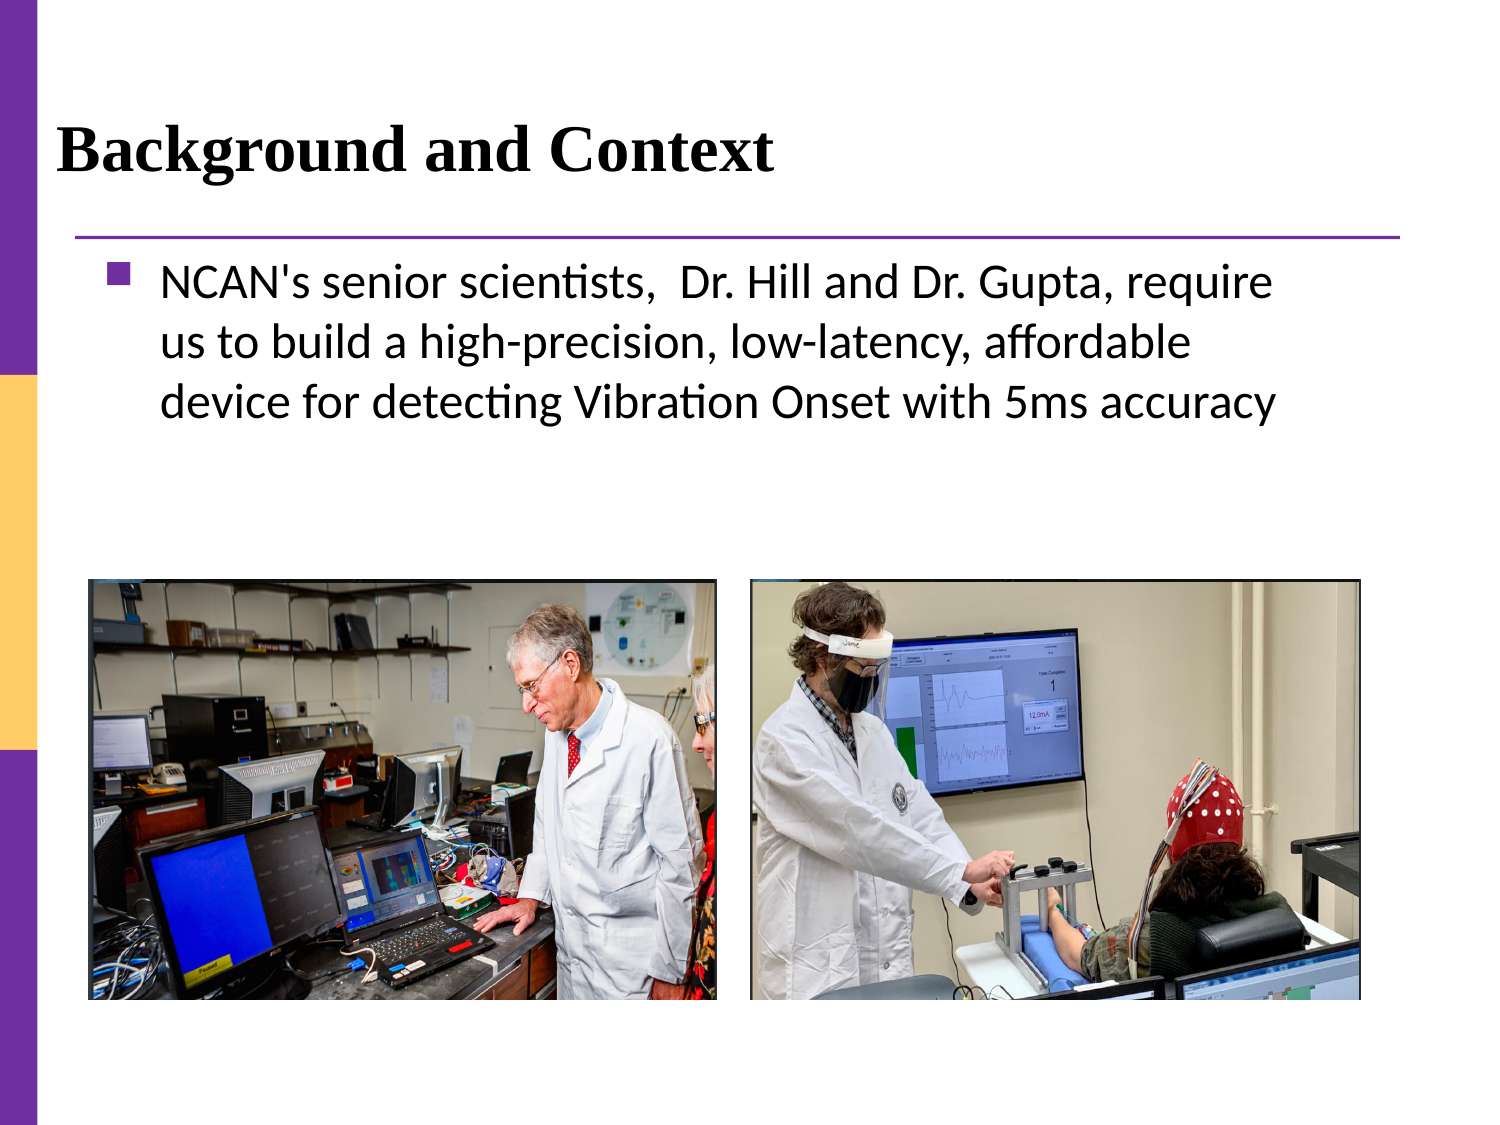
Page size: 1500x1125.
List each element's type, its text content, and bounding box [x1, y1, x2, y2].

list NCAN's senior scientists, Dr. Hill and Dr. Gupta, require us to build a high-precision, low-latency, affordable device for detecting Vibration Onset with 5ms accuracy [88, 241, 1346, 1101]
picture [88, 579, 718, 1000]
picture [749, 579, 1362, 1000]
title Background and Context [41, 58, 1393, 193]
